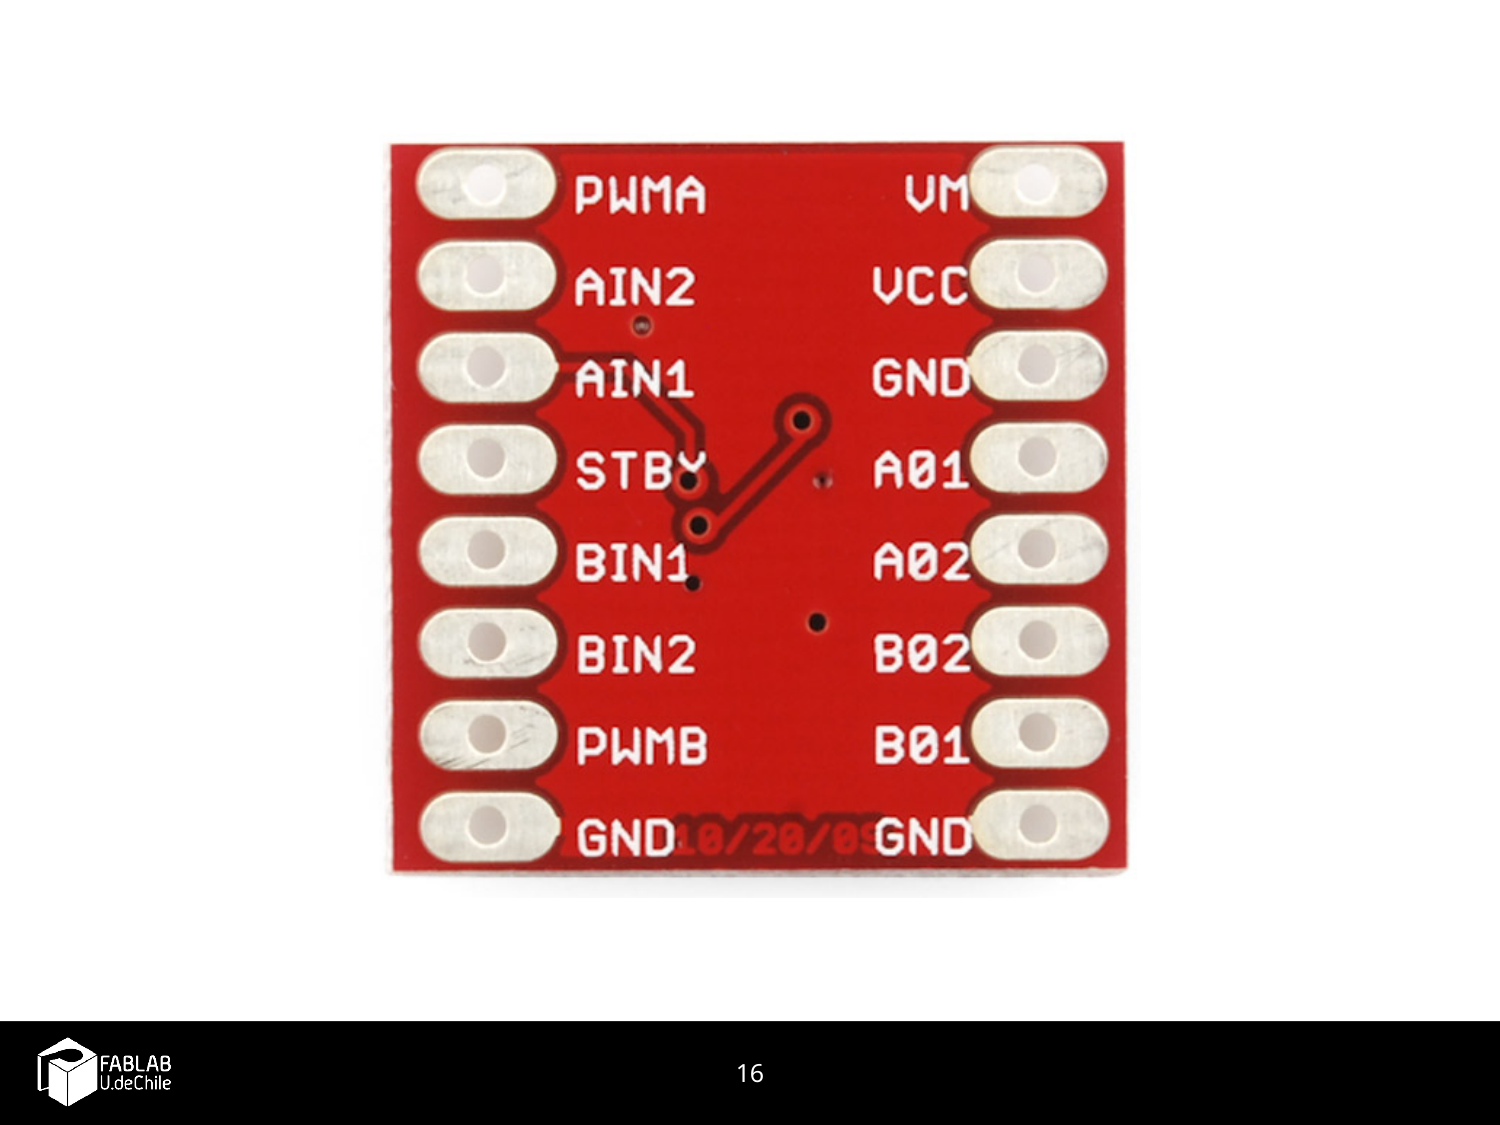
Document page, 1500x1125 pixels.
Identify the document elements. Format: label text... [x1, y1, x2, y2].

picture [33, 1035, 174, 1110]
slide_number 16 [581, 1045, 919, 1105]
picture [359, 114, 1141, 898]
